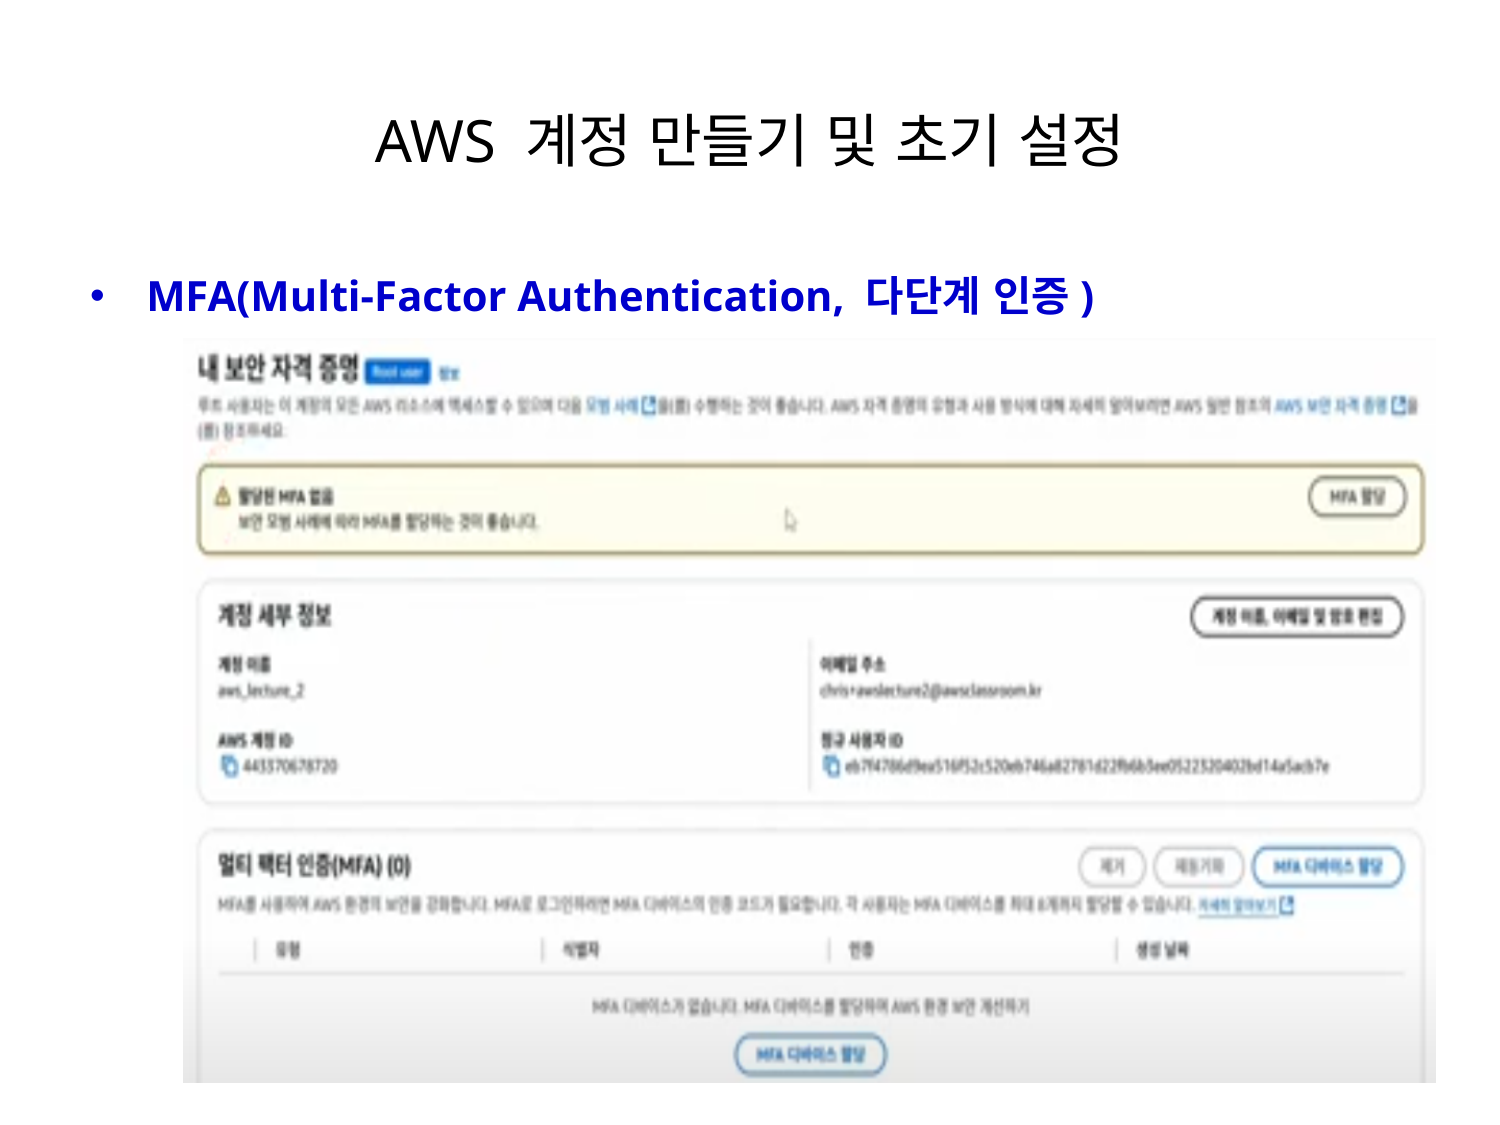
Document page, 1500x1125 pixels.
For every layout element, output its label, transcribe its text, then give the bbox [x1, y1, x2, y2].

picture [182, 337, 1436, 1083]
title AWS 계정 만들기 및 초기 설정 [75, 45, 1425, 233]
list MFA(Multi-Factor Authentication, 다단계 인증) [75, 262, 1425, 1005]
